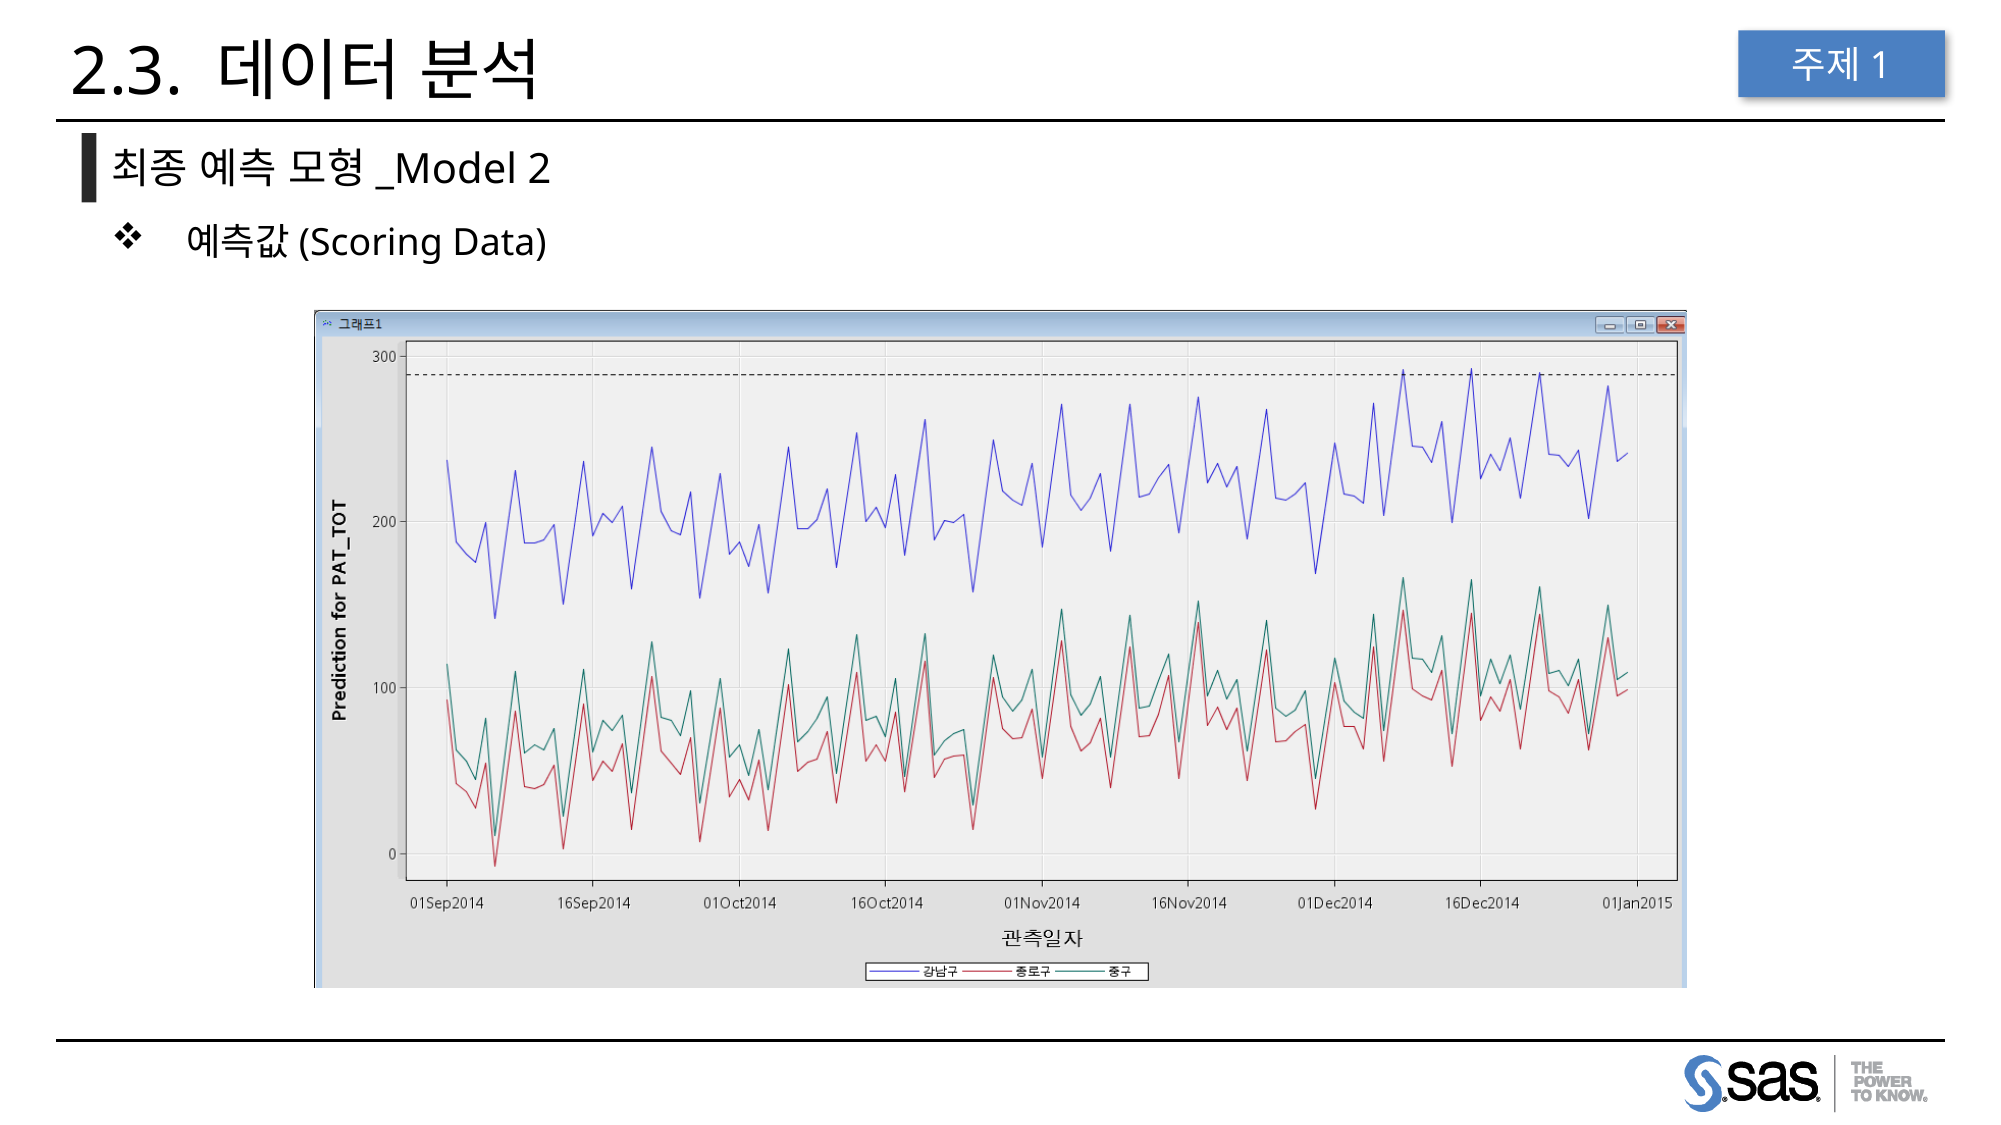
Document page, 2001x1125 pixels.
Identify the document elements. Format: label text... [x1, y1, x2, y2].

picture [314, 309, 1687, 988]
picture [1642, 1024, 1975, 1125]
text_box 주제1 [1737, 29, 1946, 98]
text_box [81, 133, 868, 203]
title 2.3. 데이터 분석 [55, 29, 1945, 116]
list 예측값(Scoring Data) [96, 201, 1945, 1041]
